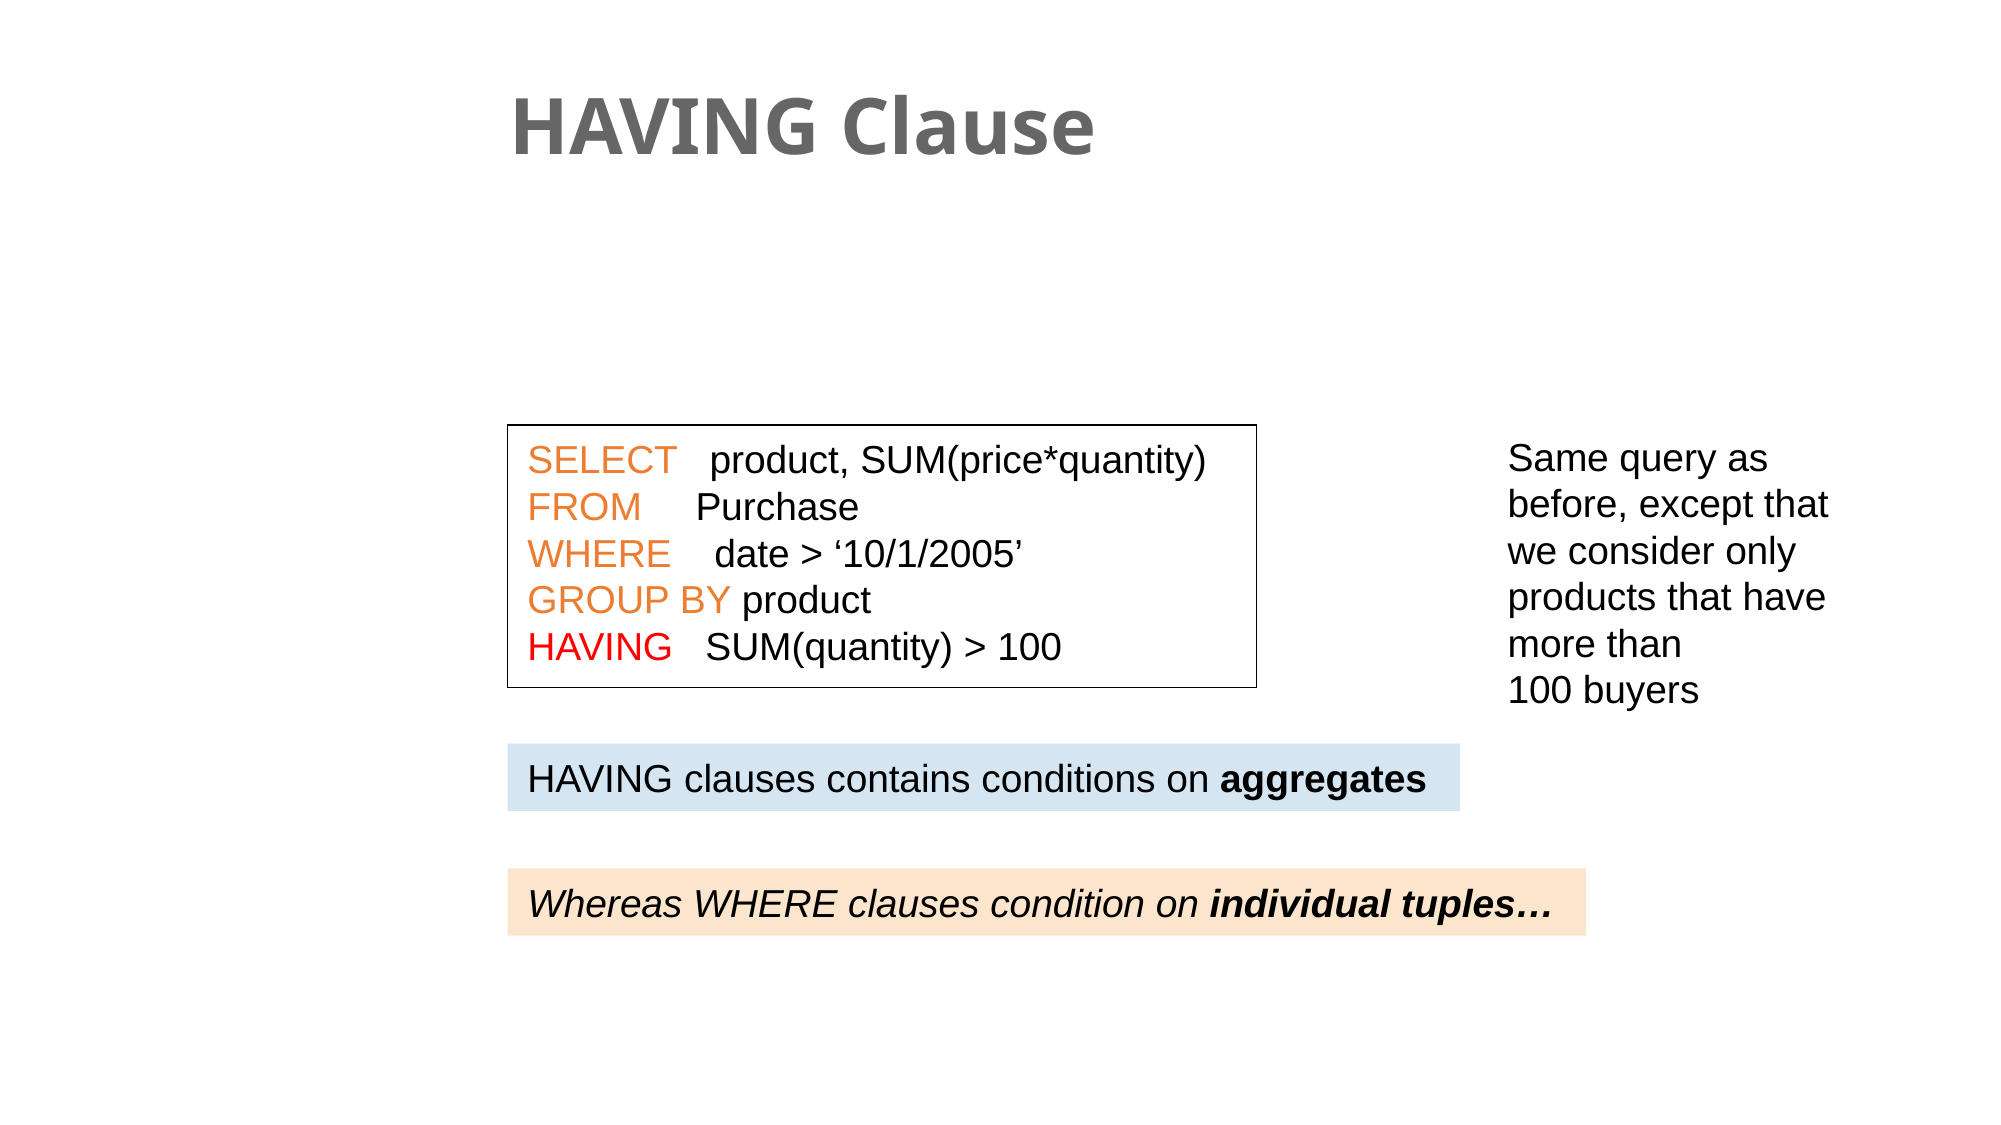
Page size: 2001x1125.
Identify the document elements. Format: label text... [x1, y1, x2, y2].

text_box Whereas WHERE clauses condition on individual tuples… [507, 868, 1587, 936]
text_box Same query as before, except that we consider only products that have more than 100 buyers [1487, 422, 1873, 726]
title HAVING Clause [489, 56, 1951, 310]
text_box SELECT product, SUM(price*quantity) FROM Purchase WHERE date > ‘10/1/2005’ GROUP BY product HAVING SUM(quantity) > 100 [507, 424, 1257, 688]
text_box HAVING clauses contains conditions on aggregates [507, 743, 1461, 811]
